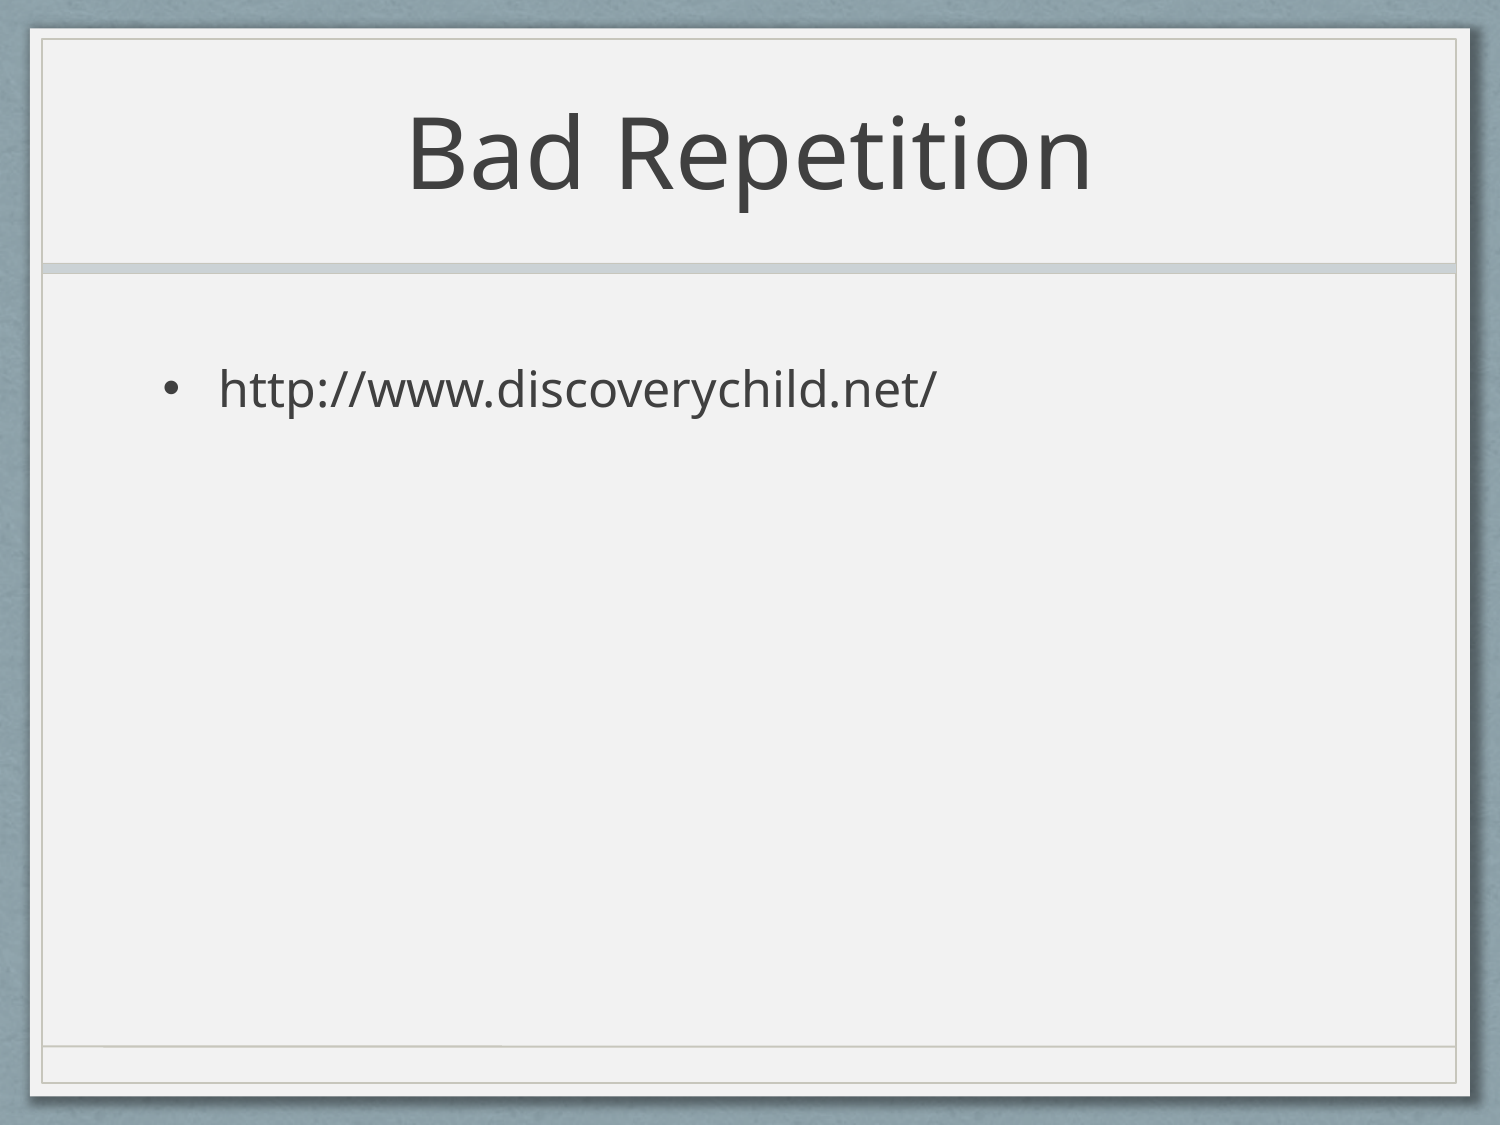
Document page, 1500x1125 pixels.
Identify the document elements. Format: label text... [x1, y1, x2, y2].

title Bad Repetition [147, 40, 1353, 260]
list http://www.discoverychild.net/ [147, 350, 1353, 995]
